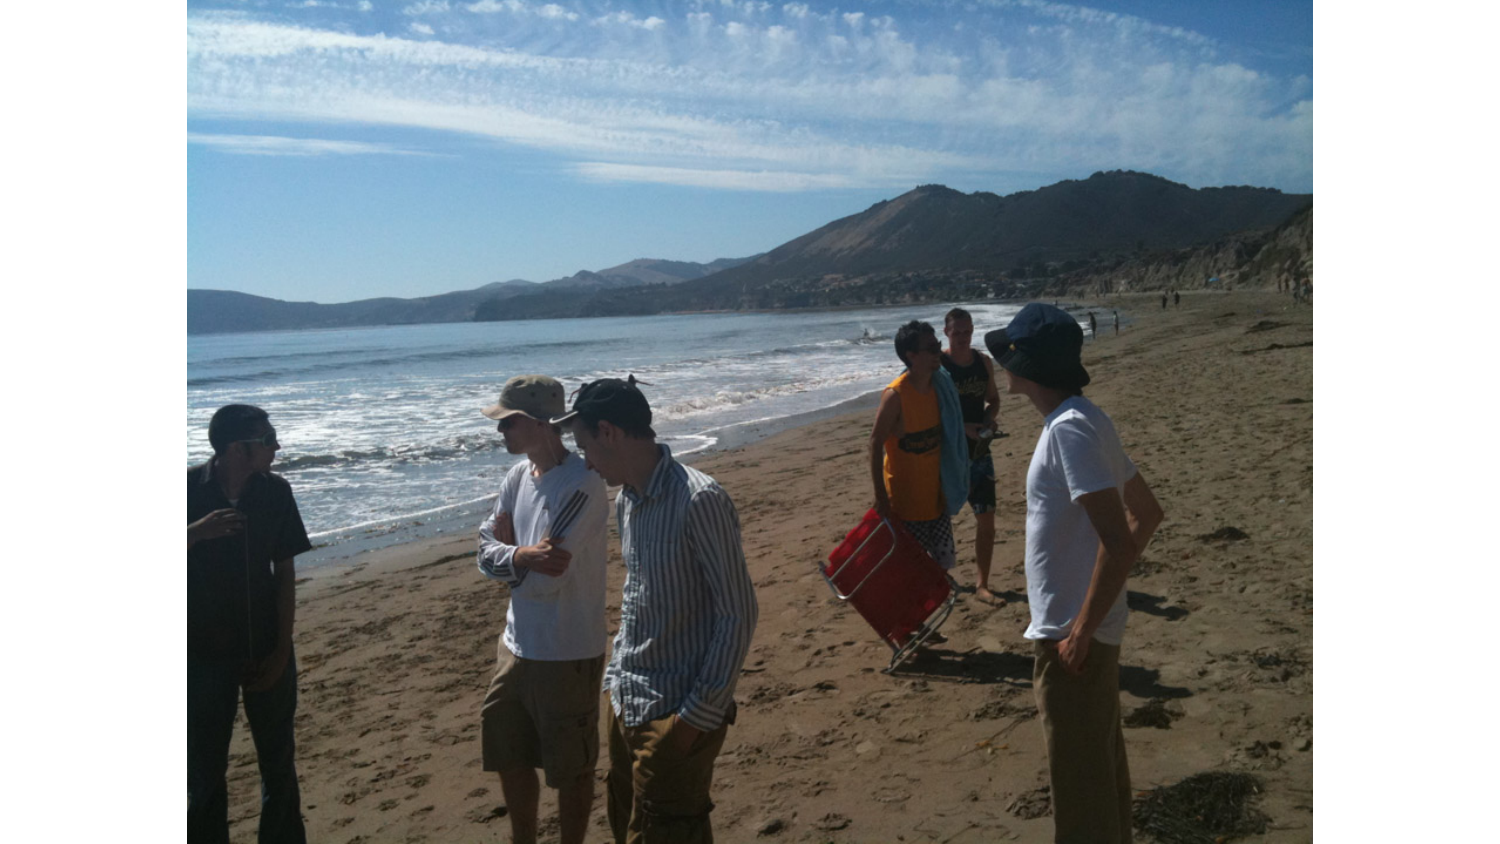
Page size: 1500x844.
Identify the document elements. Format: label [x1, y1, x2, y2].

picture [187, 0, 1313, 844]
